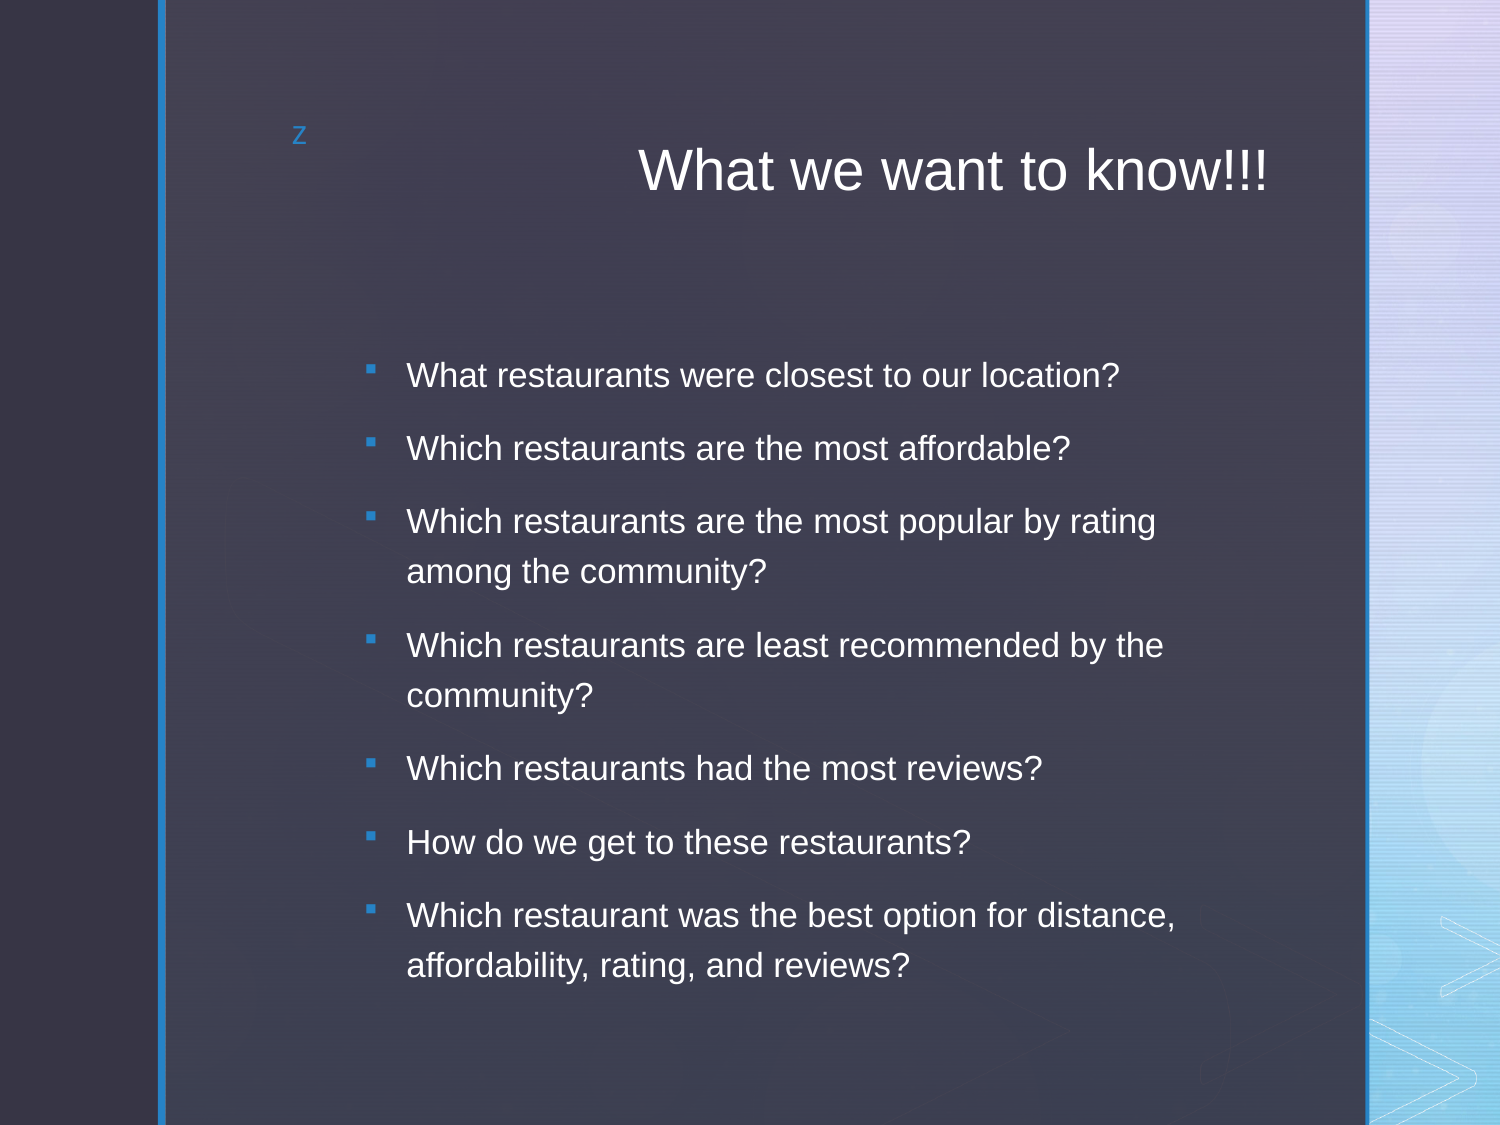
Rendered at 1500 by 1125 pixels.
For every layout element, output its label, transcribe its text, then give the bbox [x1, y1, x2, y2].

title What we want to know!!! [321, 132, 1286, 310]
list What restaurants were closest to our location? Which restaurants are the most affordable? Which restaurants are the most popular by rating among the community? Which restaurants are least recommended by the community? Which restaurants had the most reviews? How do we get to these restaurants? Which restaurant was the best option for distance, affordability, rating, and reviews? [348, 336, 1286, 993]
picture [1370, 0, 1500, 1125]
